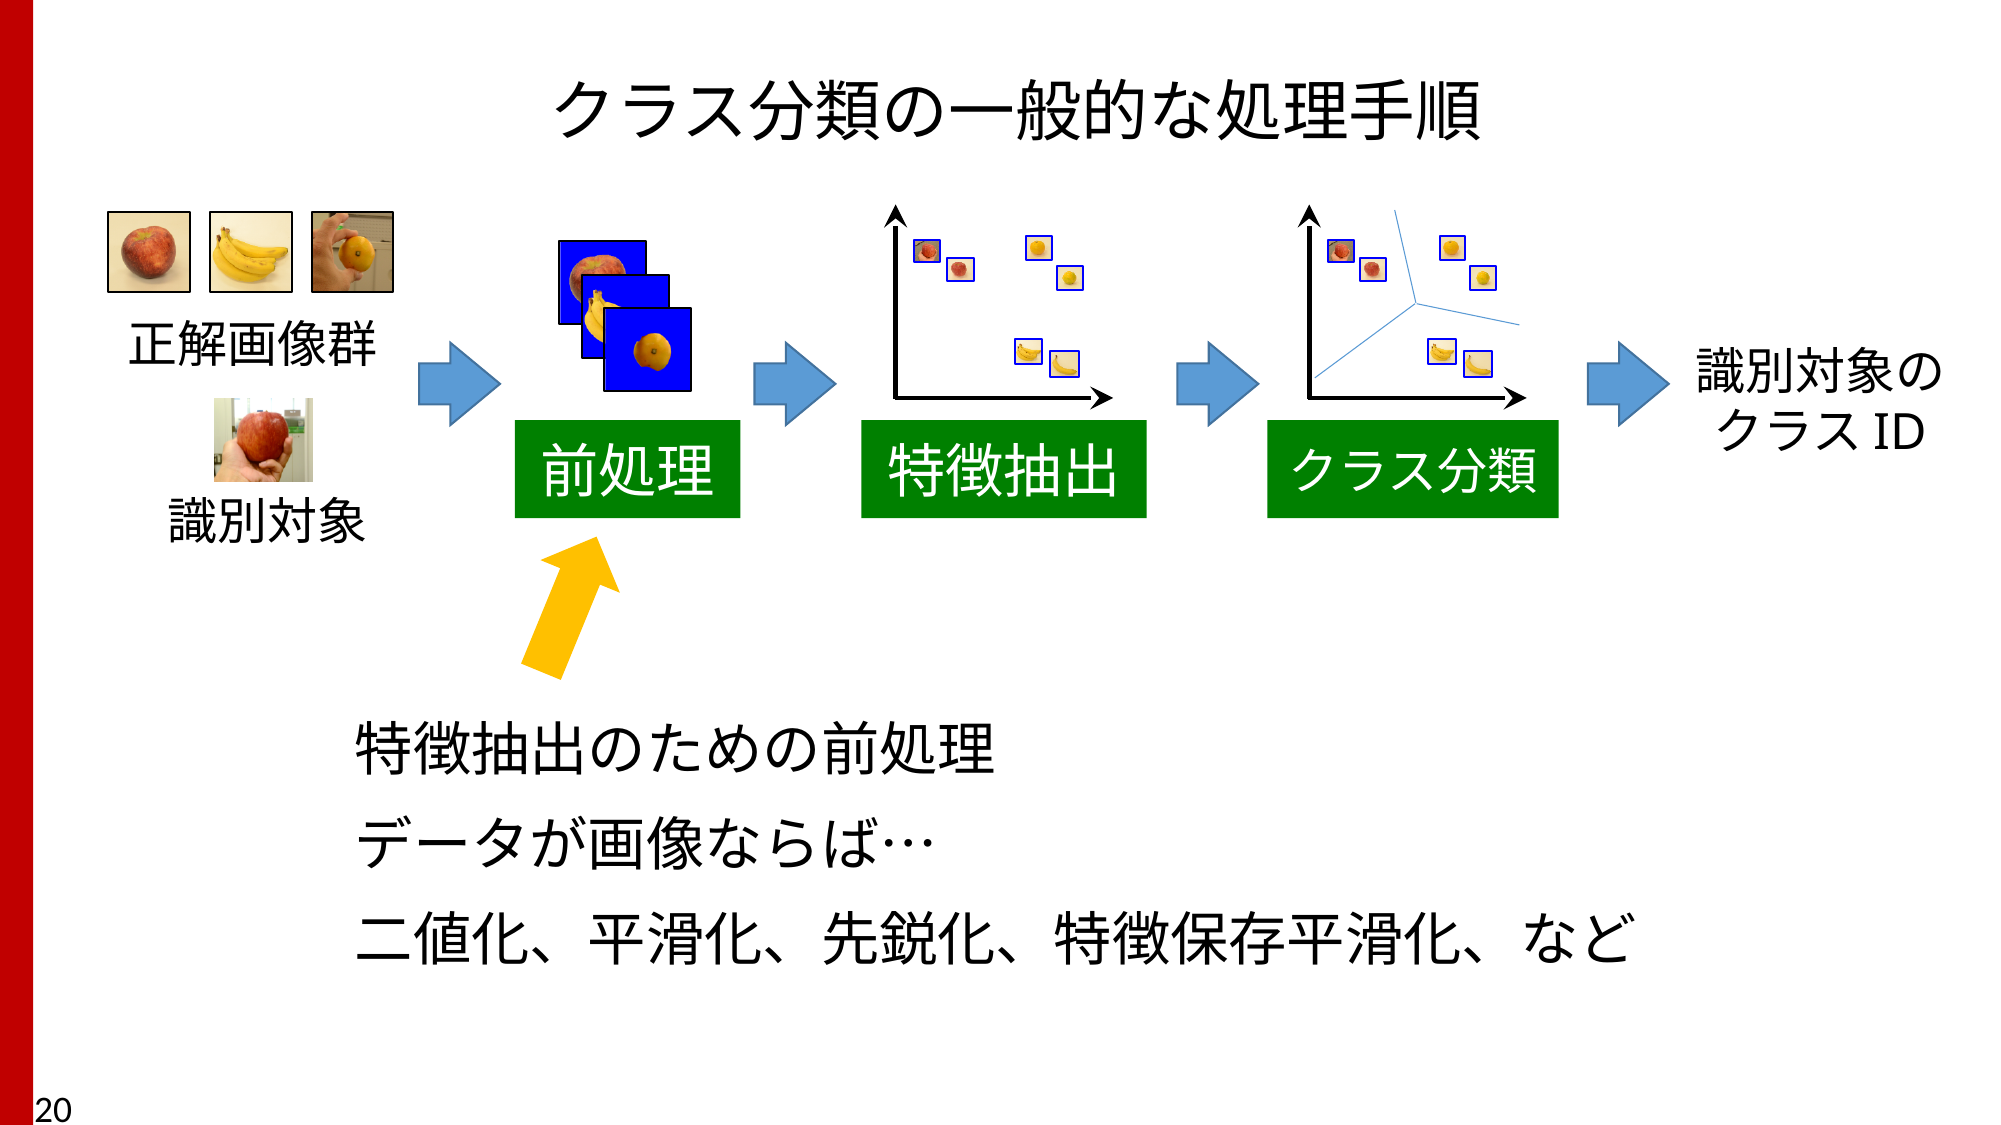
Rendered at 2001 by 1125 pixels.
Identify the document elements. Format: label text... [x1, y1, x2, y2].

text_box [1176, 340, 1260, 428]
text_box 特徴抽出のための前処理 データが画像ならば… 二値化、平滑化、先鋭化、特徴保存平滑化、など [340, 704, 1730, 980]
text_box [519, 535, 622, 682]
text_box [753, 340, 838, 428]
text_box 識別対象の クラスID [1680, 332, 1961, 467]
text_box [109, 213, 395, 558]
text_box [514, 241, 741, 519]
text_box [1267, 204, 1559, 519]
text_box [861, 204, 1147, 519]
text_box [1586, 340, 1671, 428]
text_box [418, 340, 502, 428]
slide_number 20 [19, 1077, 470, 1125]
text_box クラス分類の一般的な処理手順 [440, 56, 1592, 161]
